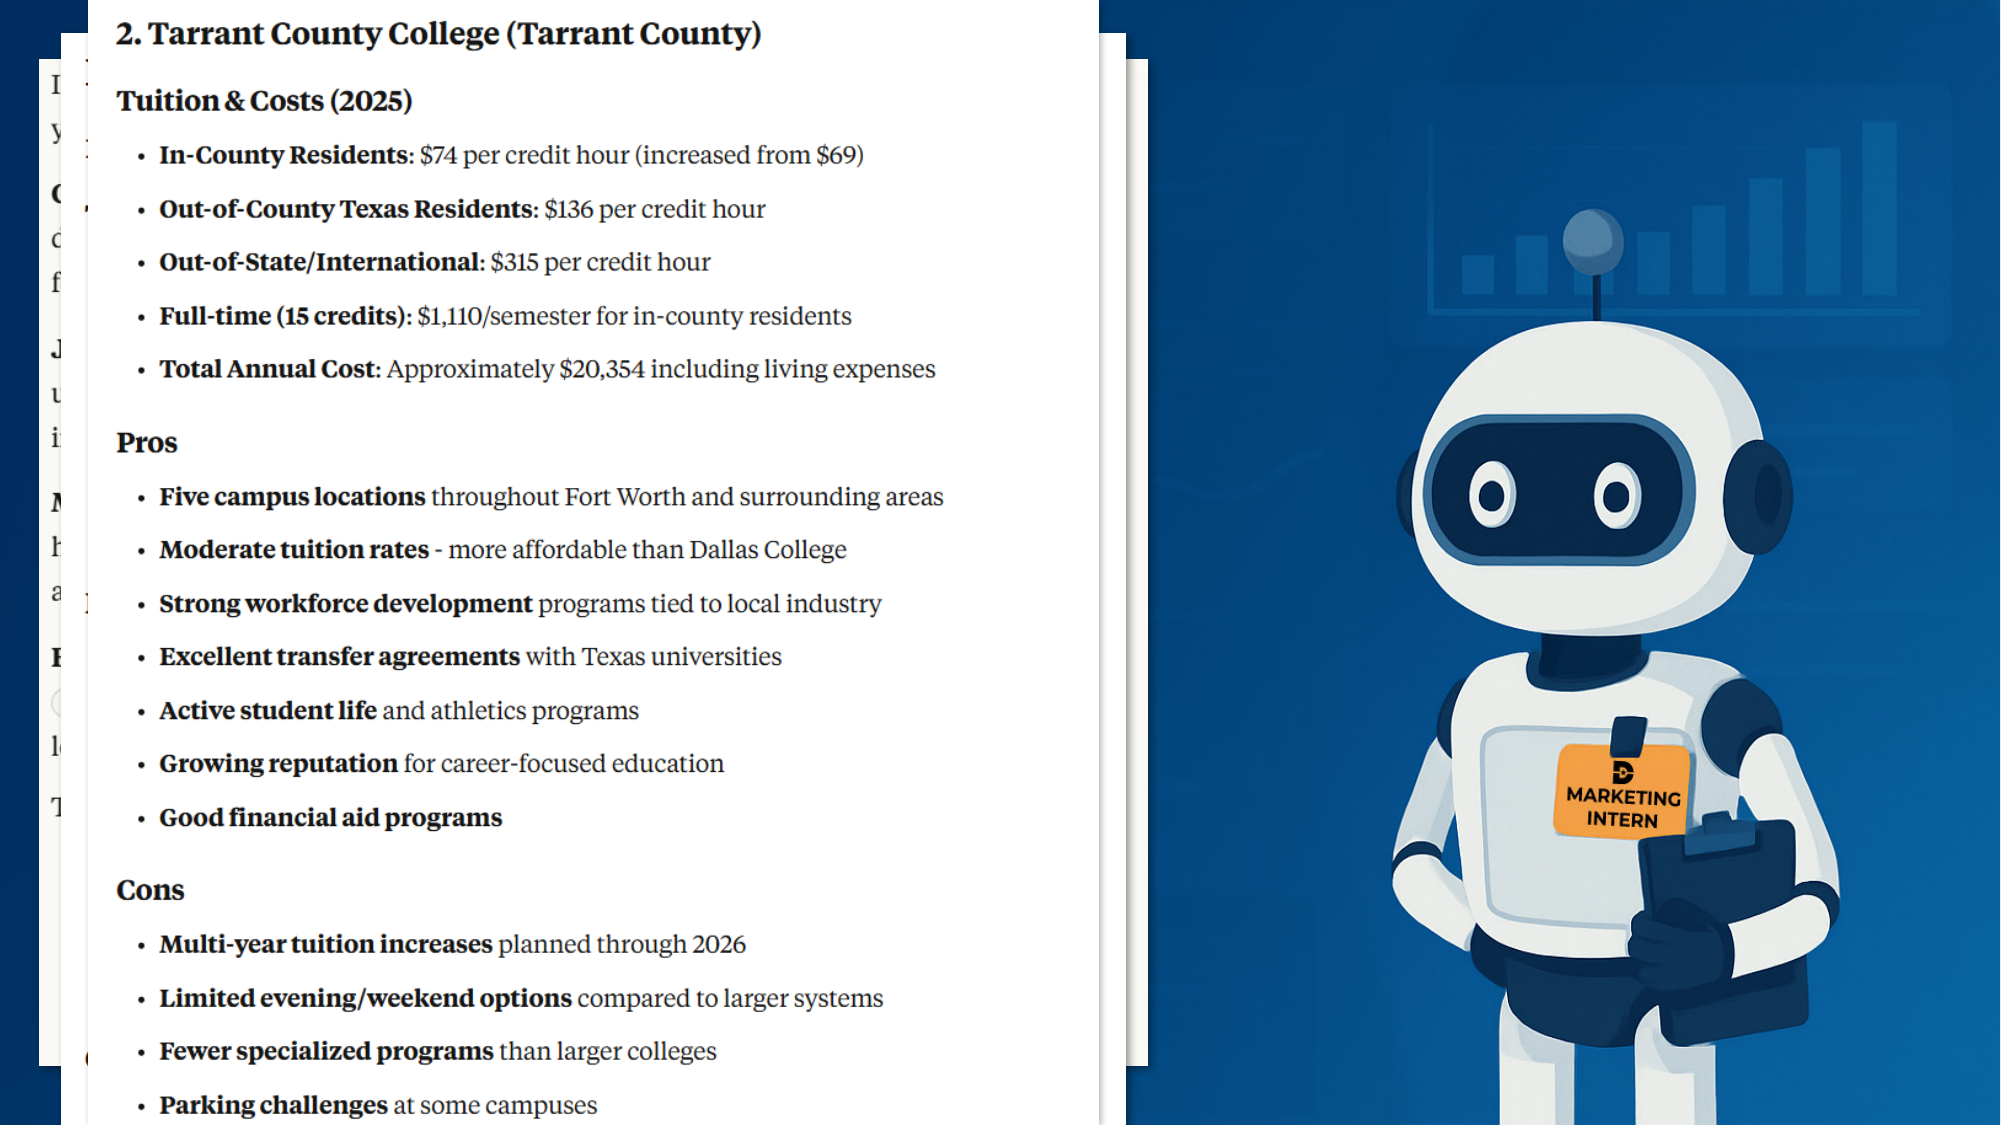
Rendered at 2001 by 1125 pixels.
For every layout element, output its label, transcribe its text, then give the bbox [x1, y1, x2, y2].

picture [0, 0, 2001, 1125]
title Competitive Analysis Response [1158, 133, 1588, 351]
